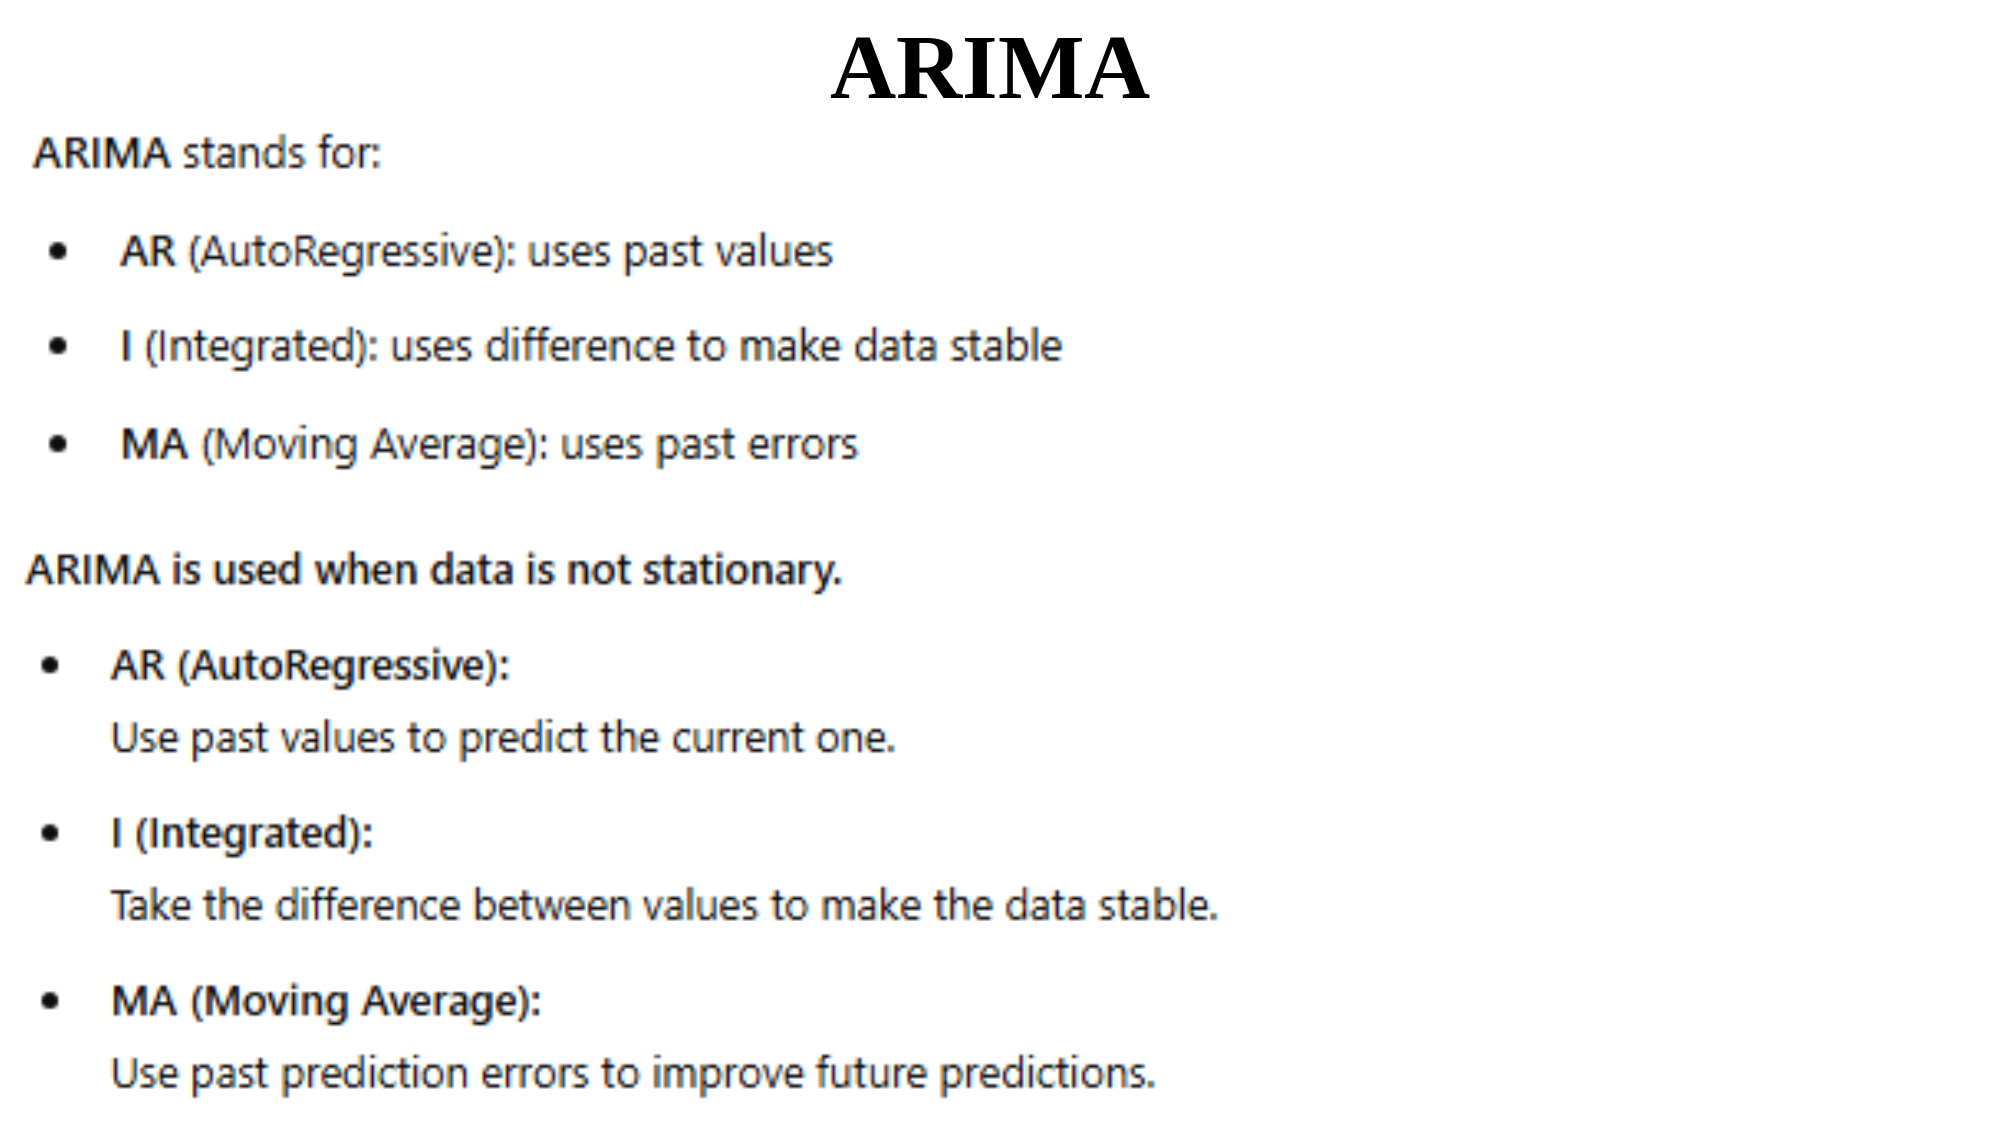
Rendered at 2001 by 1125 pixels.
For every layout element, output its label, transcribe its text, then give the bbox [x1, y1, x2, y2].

title ARIMA [137, 0, 1863, 139]
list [0, 115, 1164, 487]
picture [0, 512, 1284, 1125]
